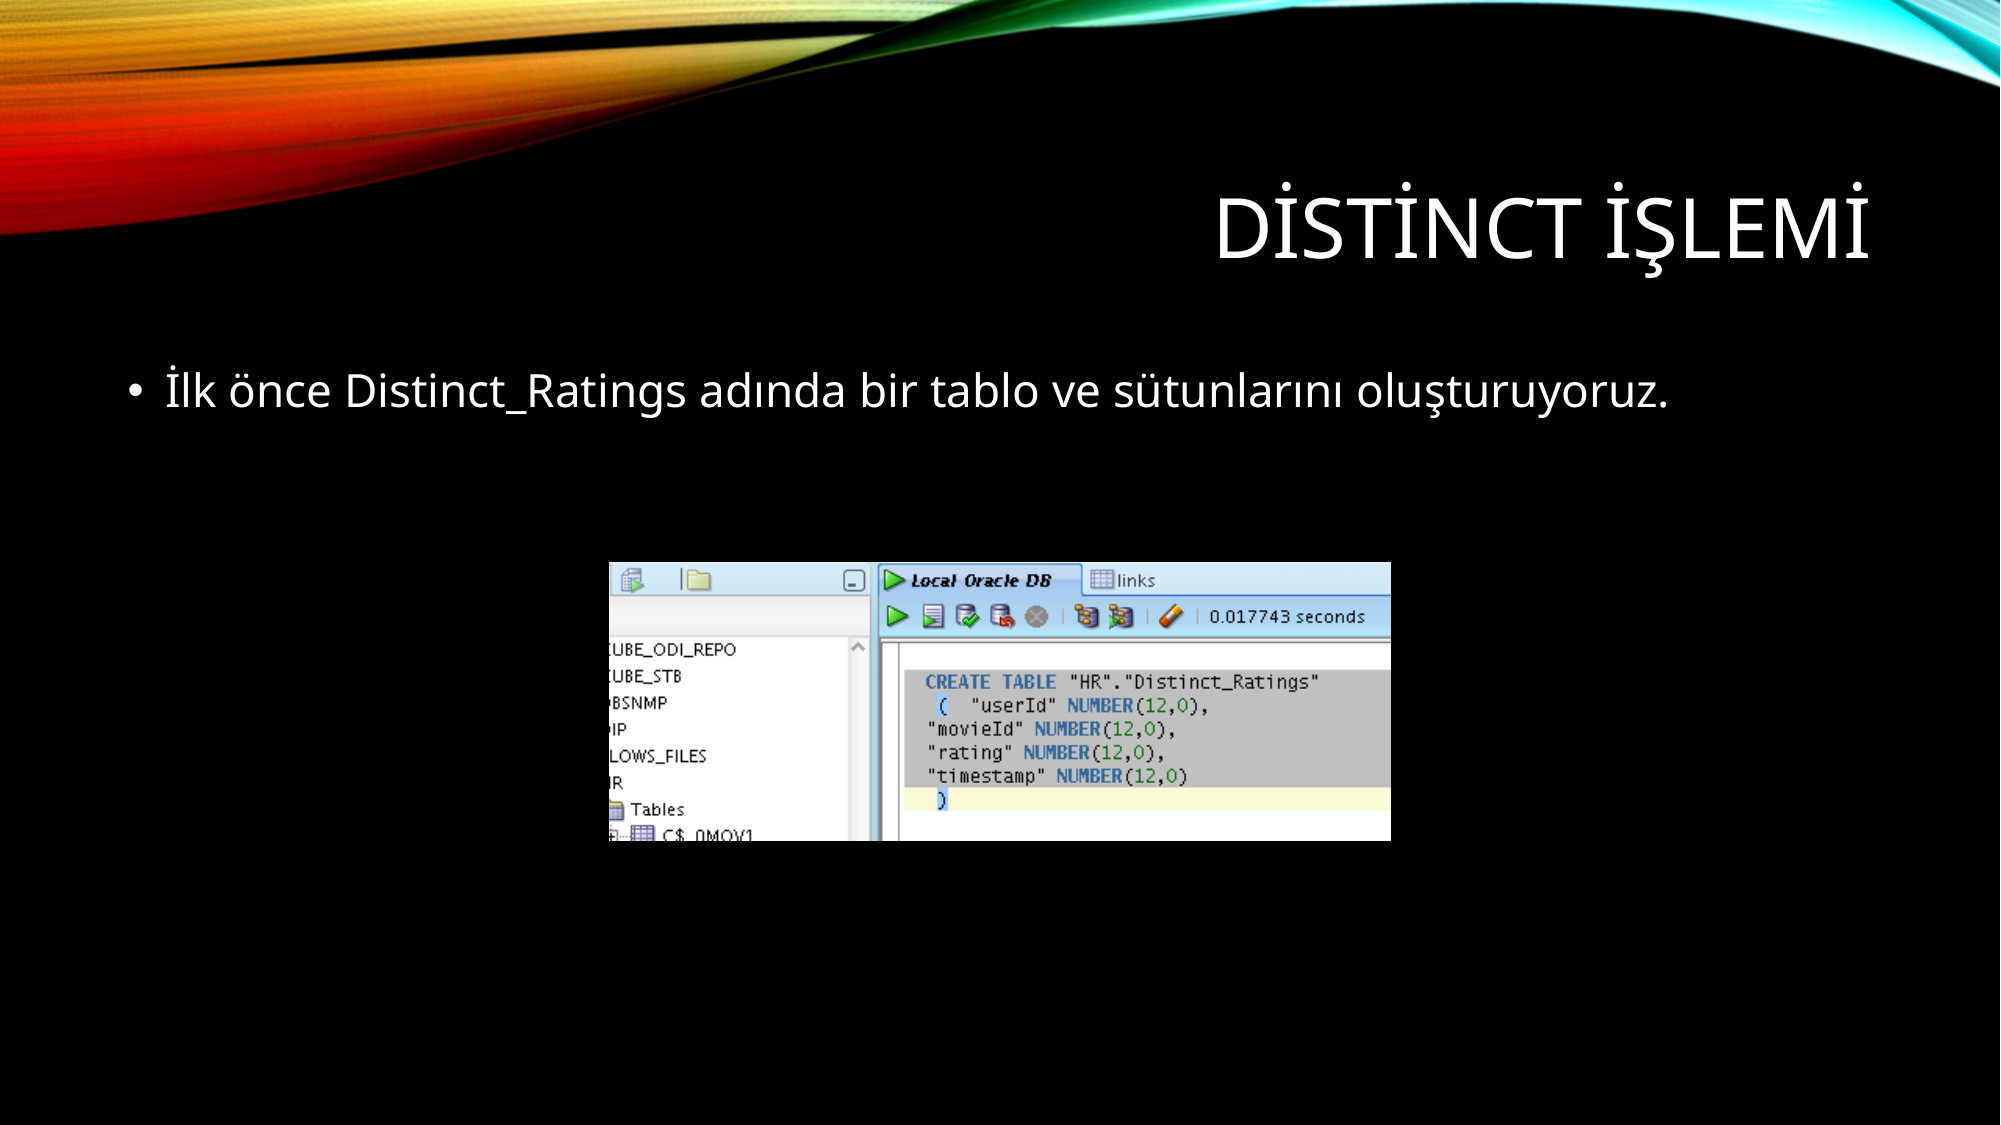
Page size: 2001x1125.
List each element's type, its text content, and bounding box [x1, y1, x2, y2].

picture [0, 0, 2000, 237]
title distinct işlemi [474, 125, 1888, 338]
list İlk önce Distinct_Ratings adında bir tablo ve sütunlarını oluşturuyoruz. [112, 360, 1888, 1021]
picture [609, 562, 1391, 841]
